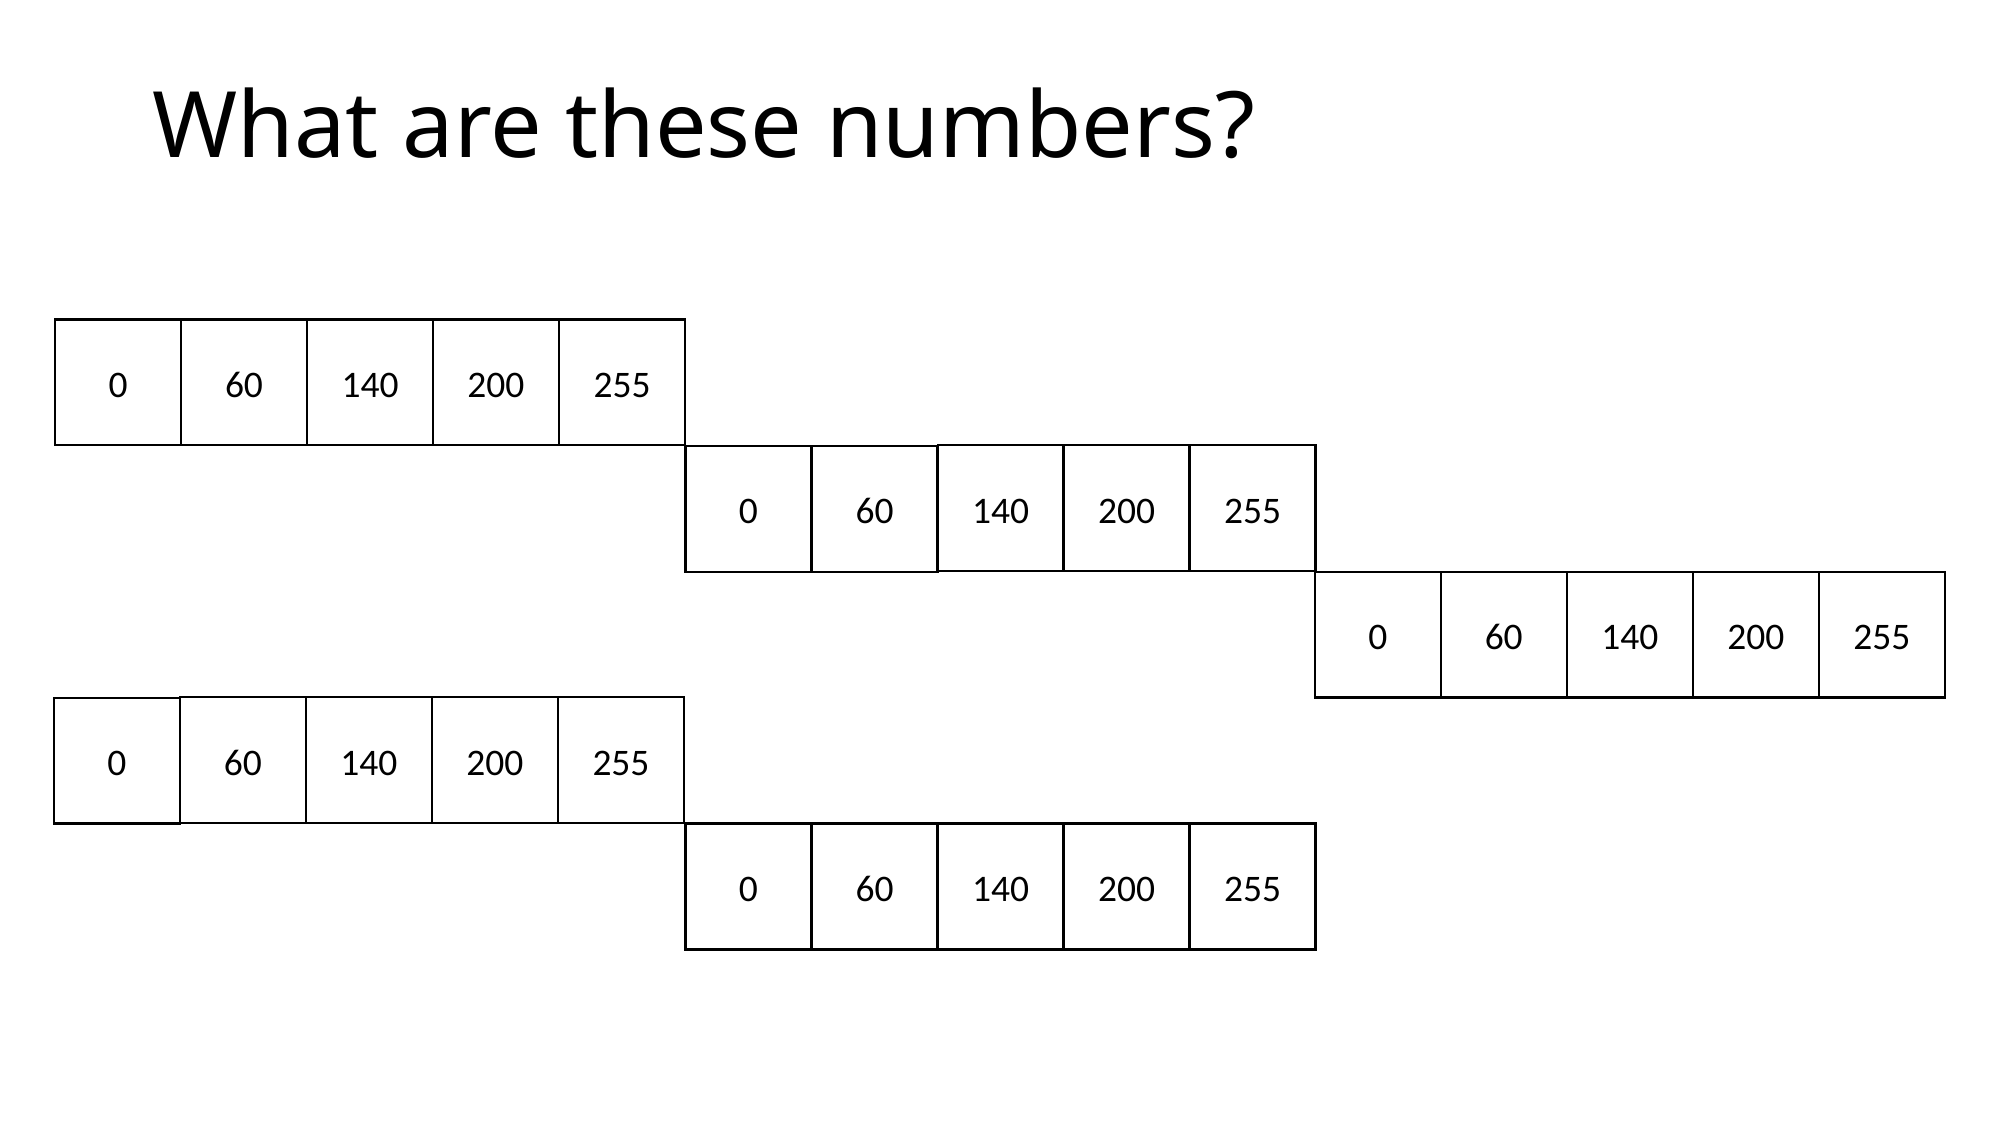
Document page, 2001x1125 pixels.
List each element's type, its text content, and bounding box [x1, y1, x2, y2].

text_box 200 [1062, 822, 1189, 951]
text_box 140 [305, 696, 431, 824]
text_box 200 [432, 318, 558, 446]
text_box 60 [811, 822, 937, 951]
text_box 140 [1566, 571, 1692, 699]
text_box 255 [1189, 444, 1317, 572]
text_box 0 [684, 822, 811, 951]
text_box 60 [180, 318, 306, 446]
text_box 255 [1818, 571, 1946, 699]
text_box 0 [1314, 571, 1440, 699]
text_box 0 [54, 318, 180, 446]
text_box 0 [53, 697, 181, 825]
text_box 140 [937, 822, 1062, 951]
title What are these numbers? [137, 19, 1863, 237]
text_box 200 [431, 696, 557, 824]
text_box 0 [684, 445, 811, 573]
text_box 255 [558, 318, 686, 446]
text_box 140 [306, 318, 432, 446]
text_box 200 [1692, 571, 1818, 699]
text_box 255 [1189, 822, 1317, 951]
text_box 255 [557, 696, 685, 824]
text_box 200 [1062, 444, 1189, 572]
text_box 140 [937, 444, 1062, 572]
text_box 60 [811, 445, 939, 573]
text_box 60 [1440, 571, 1566, 699]
text_box 60 [179, 696, 305, 824]
